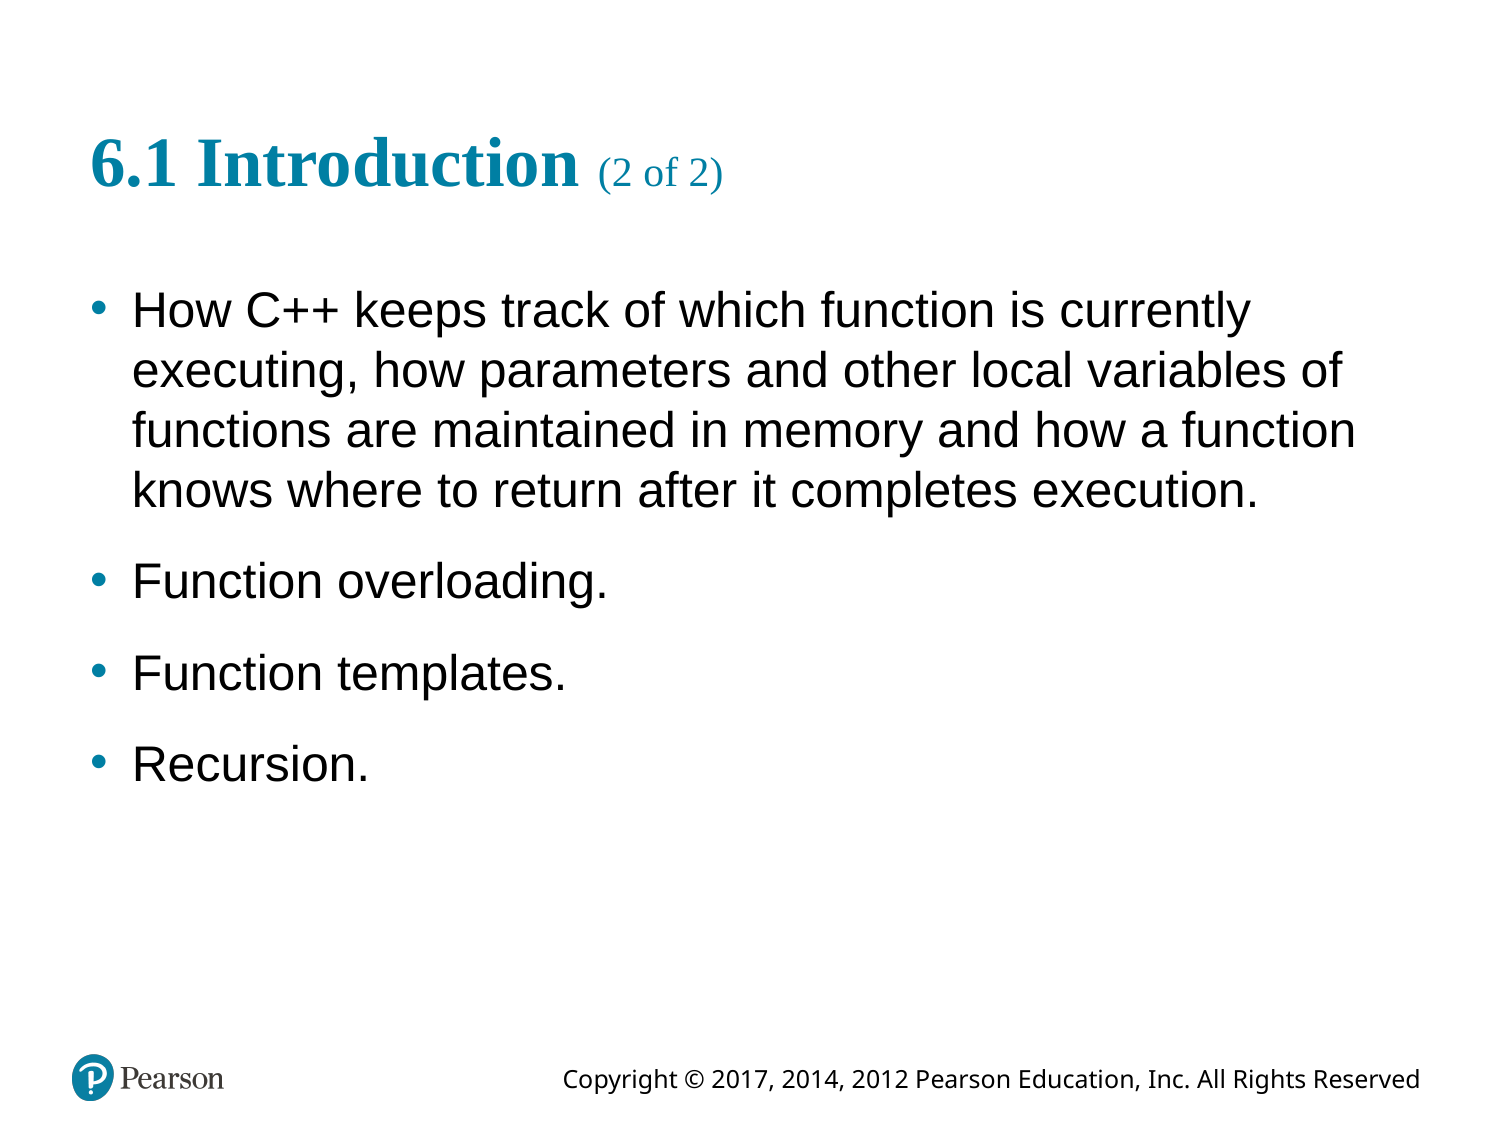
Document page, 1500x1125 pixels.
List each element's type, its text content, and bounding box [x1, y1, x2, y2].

title 6.1 Introduction (2 of 2) [75, 35, 1425, 216]
picture [72, 1054, 88, 1070]
picture [72, 1087, 83, 1101]
list How C++ keeps track of which function is currently executing, how parameters and other local variables of functions are maintained in memory and how a function knows where to return after it completes execution. Function overloading. Function templates. Recursion. [75, 262, 1425, 1005]
picture [80, 1063, 106, 1088]
picture [98, 1054, 224, 1101]
